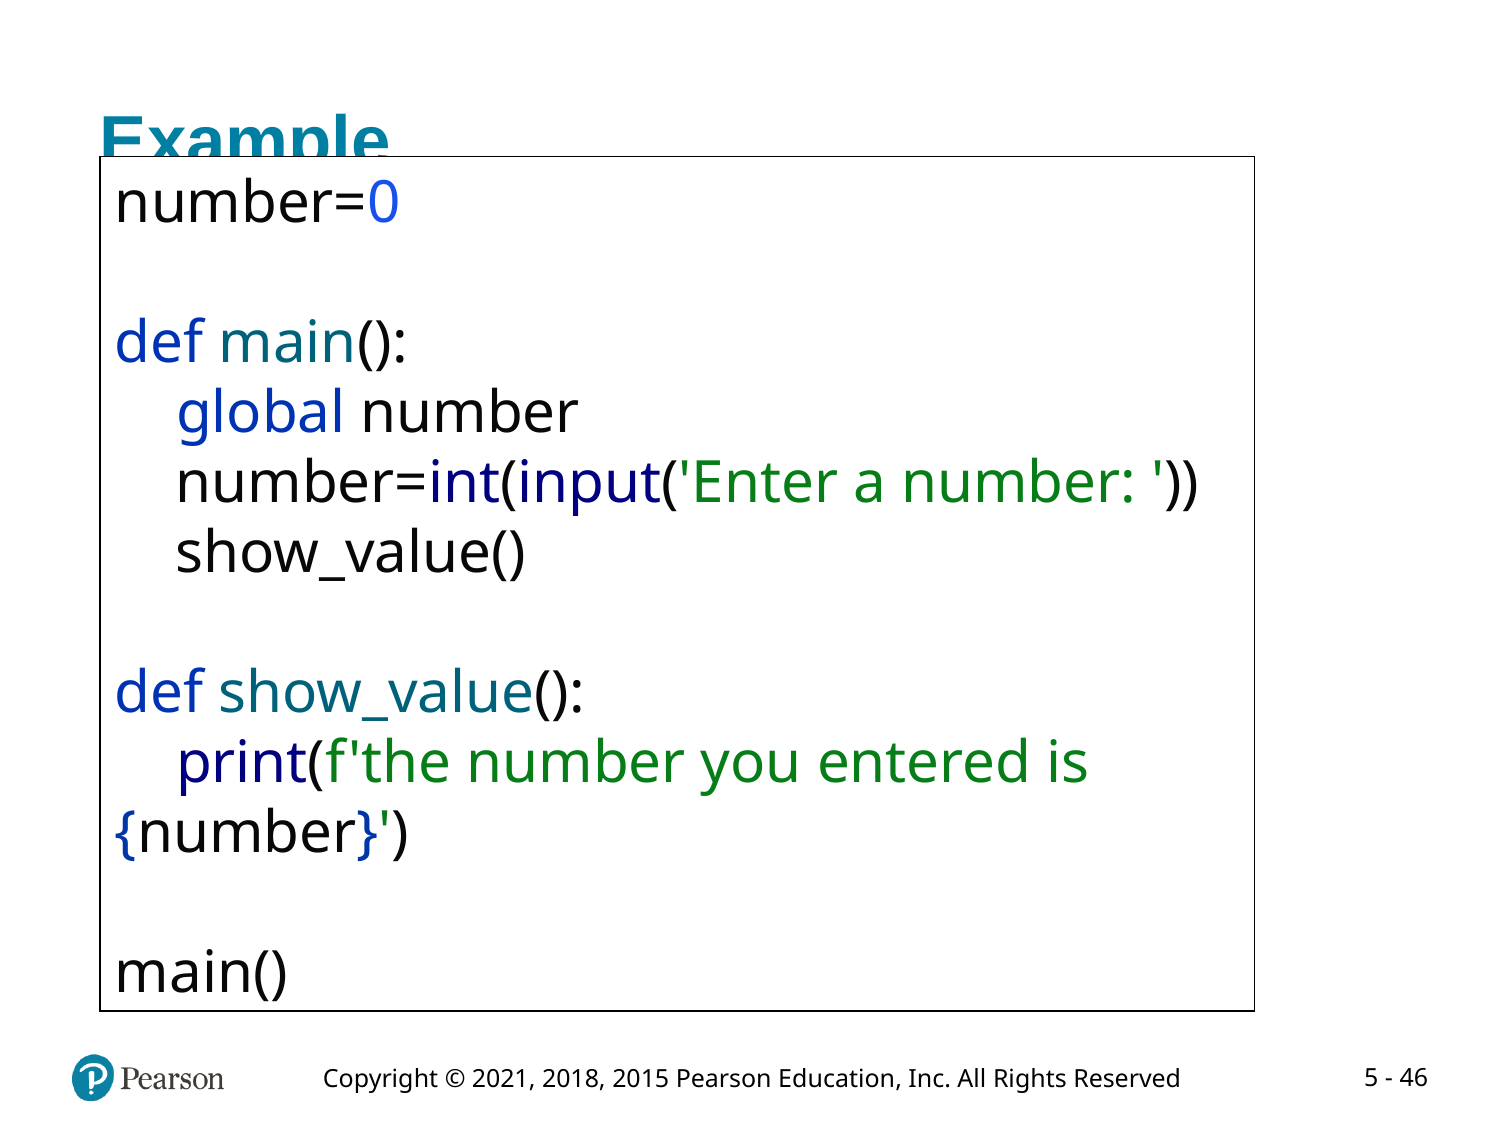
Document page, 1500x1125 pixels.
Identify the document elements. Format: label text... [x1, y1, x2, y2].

picture [81, 1064, 107, 1089]
list number=0 def main(): global number number=int(input('Enter a number: ')) show_value() def show_value(): print(f'the number you entered is {number}') main() [99, 156, 1255, 1012]
title Example [99, 0, 438, 156]
picture [99, 1054, 224, 1101]
picture [72, 1054, 89, 1072]
picture [72, 1087, 83, 1101]
